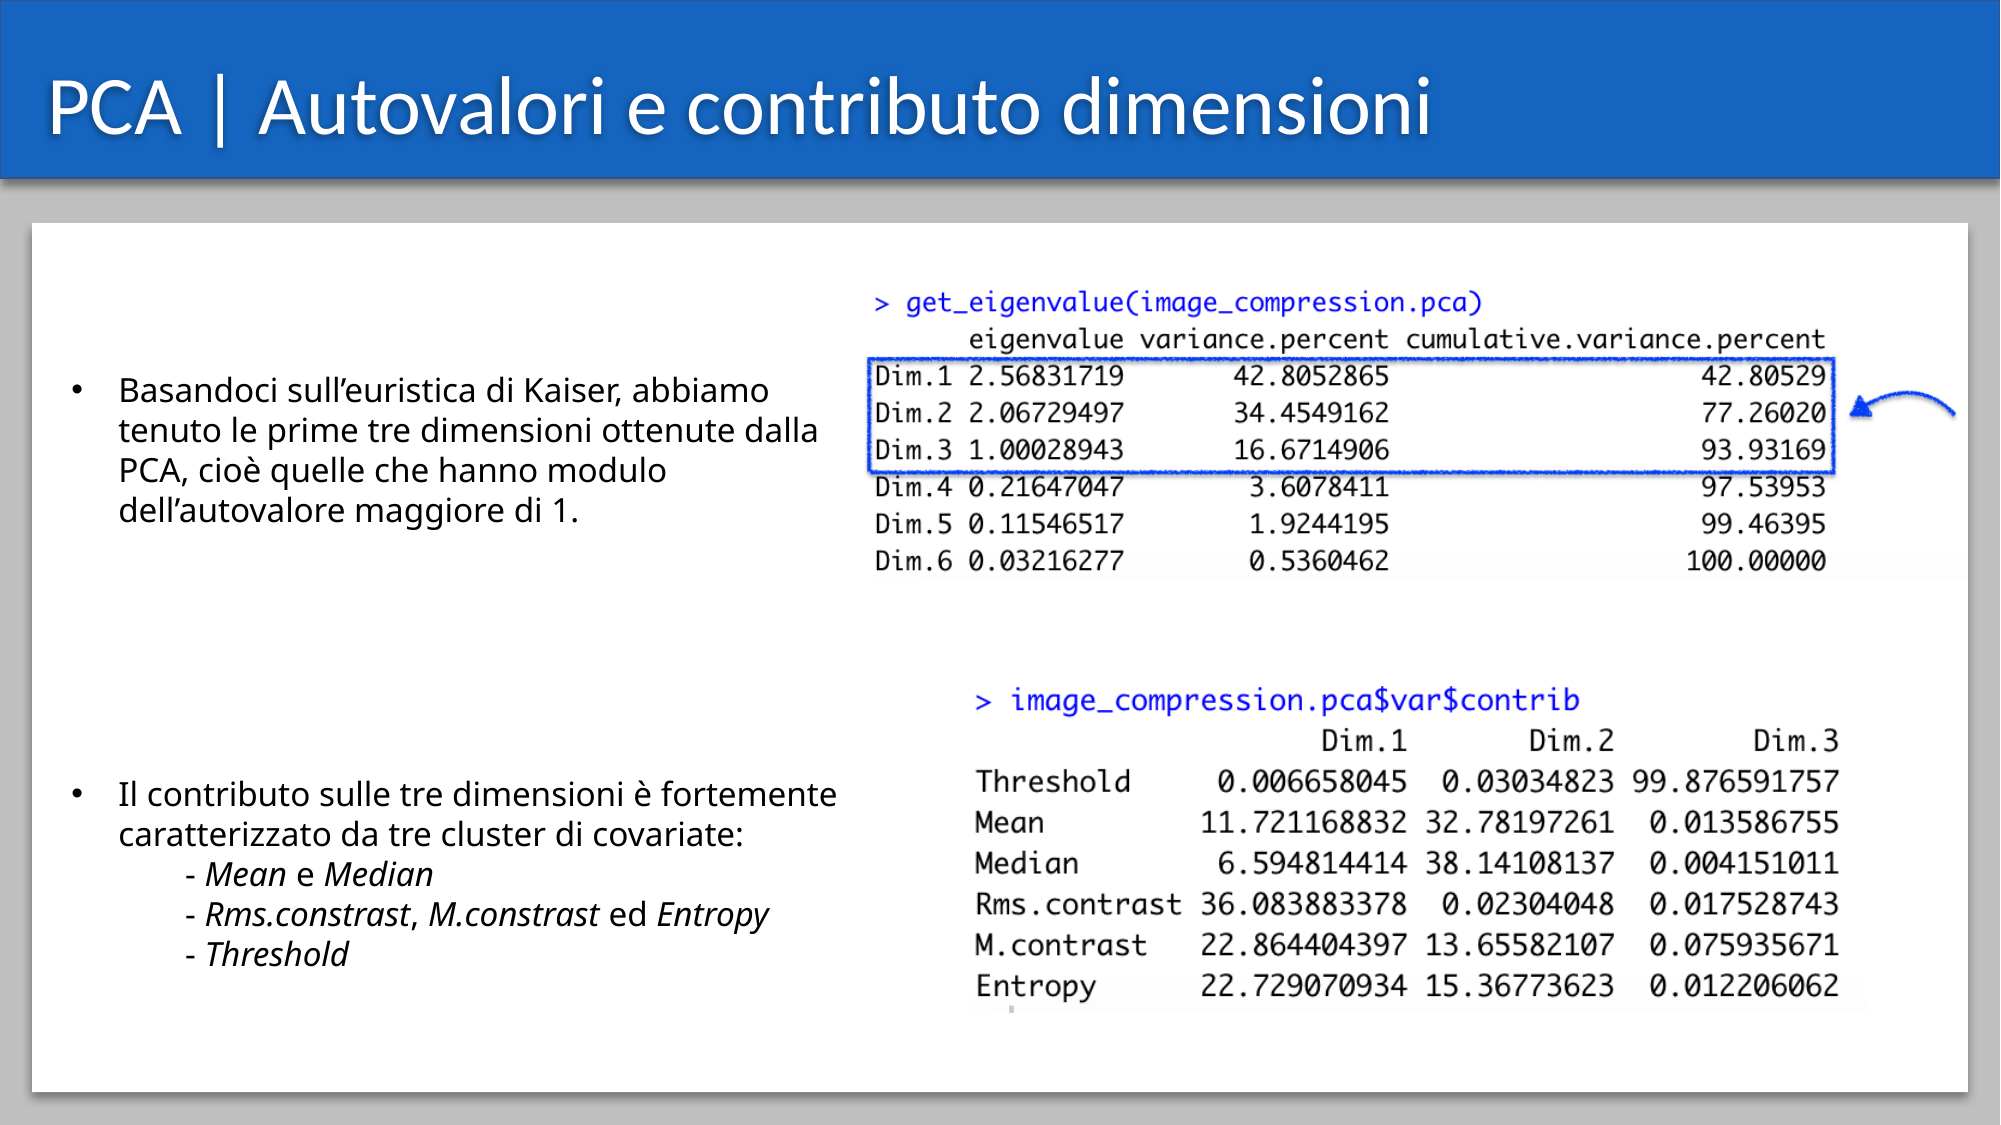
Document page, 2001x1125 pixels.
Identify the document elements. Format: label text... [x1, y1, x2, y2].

text_box Basandoci sull’euristica di Kaiser, abbiamo tenuto le prime tre dimensioni ottenute dalla PCA, cioè quelle che hanno modulo dell’autovalore maggiore di 1. Il contributo sulle tre dimensioni è fortemente caratterizzato da tre cluster di covariate: - Mean e Median - Rms.constrast, M.constrast ed Entropy - Threshold [56, 361, 864, 1016]
picture [863, 283, 1969, 579]
text_box [32, 222, 1968, 1093]
picture [966, 679, 1866, 1014]
text_box [0, 0, 2000, 179]
title PCA | Autovalori e contributo dimensioni [32, 28, 1968, 160]
